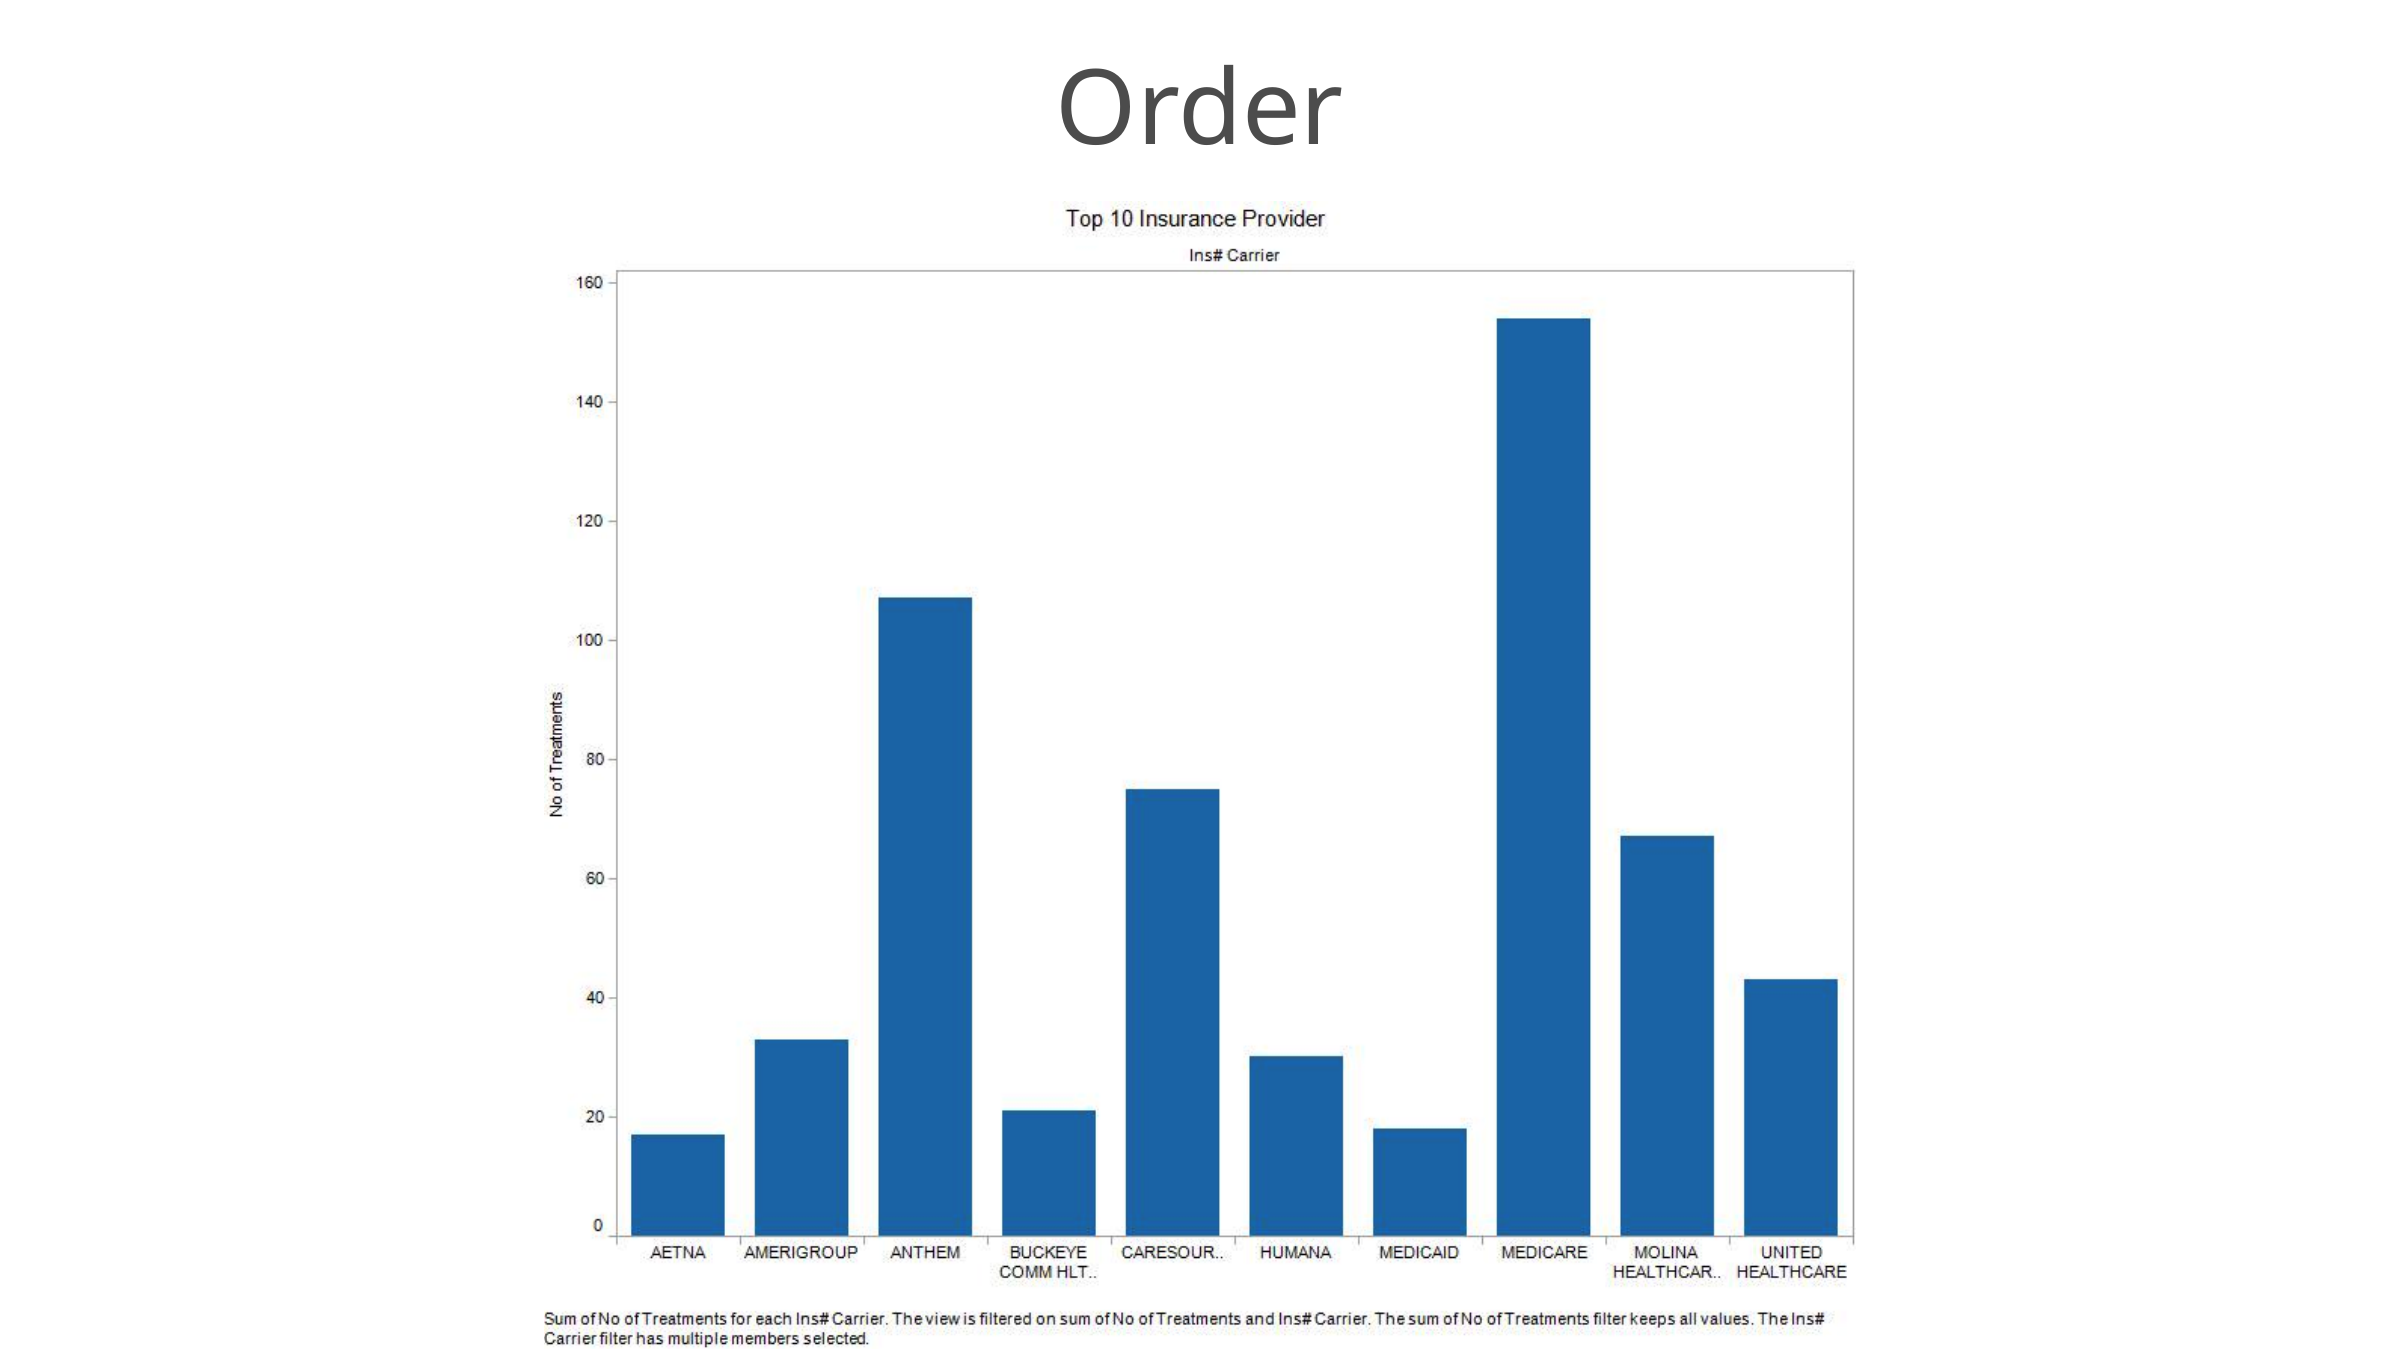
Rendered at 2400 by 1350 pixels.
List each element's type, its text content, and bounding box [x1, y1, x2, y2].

text_box Order [0, 64, 2400, 165]
picture [544, 201, 1856, 1350]
